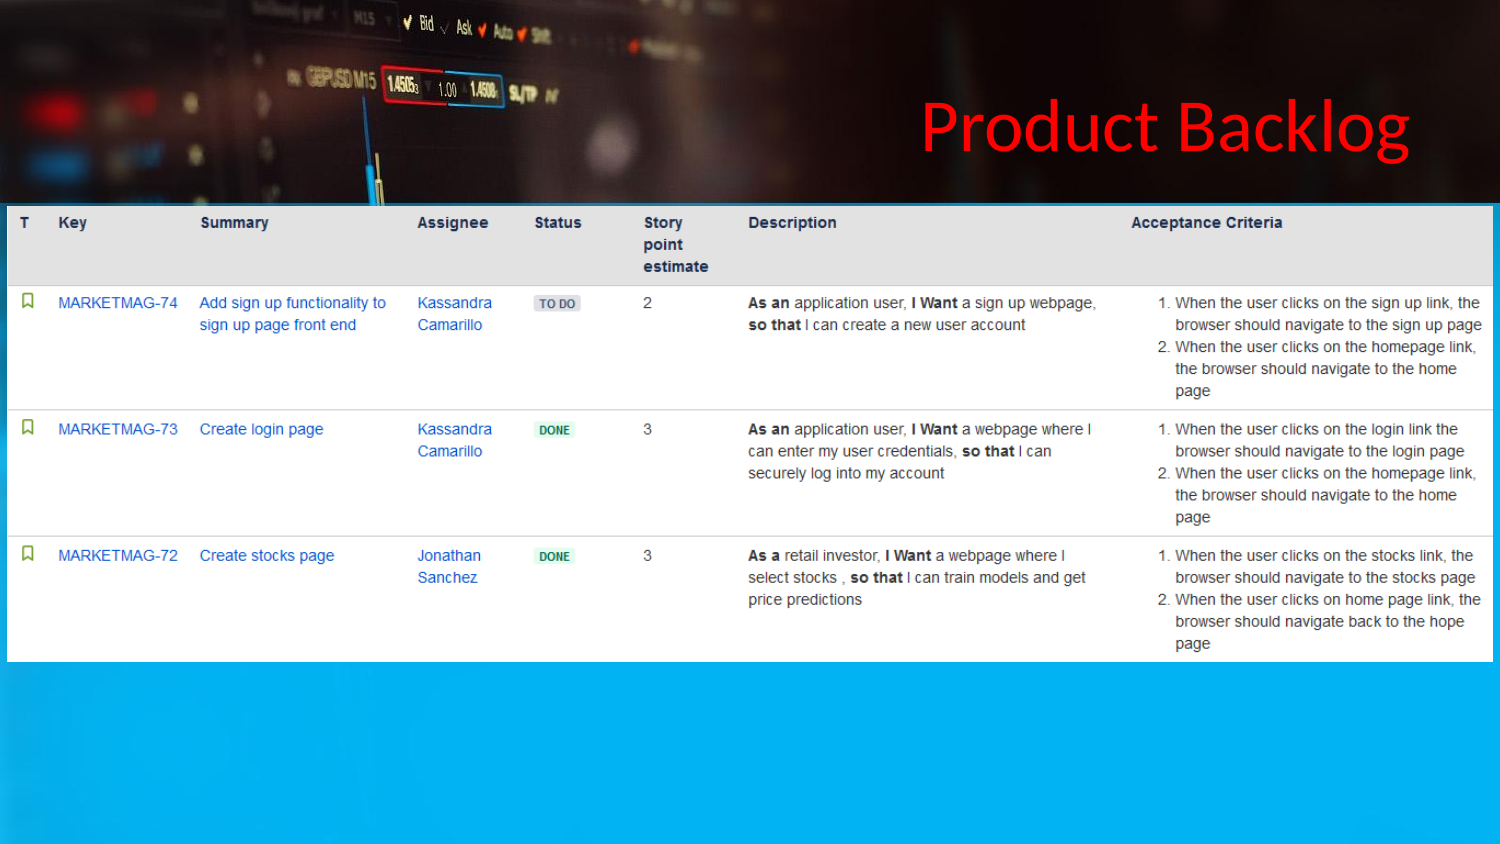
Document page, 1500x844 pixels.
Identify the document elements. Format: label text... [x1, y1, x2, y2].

picture [0, 0, 1500, 661]
title Product Backlog [73, 46, 1427, 197]
